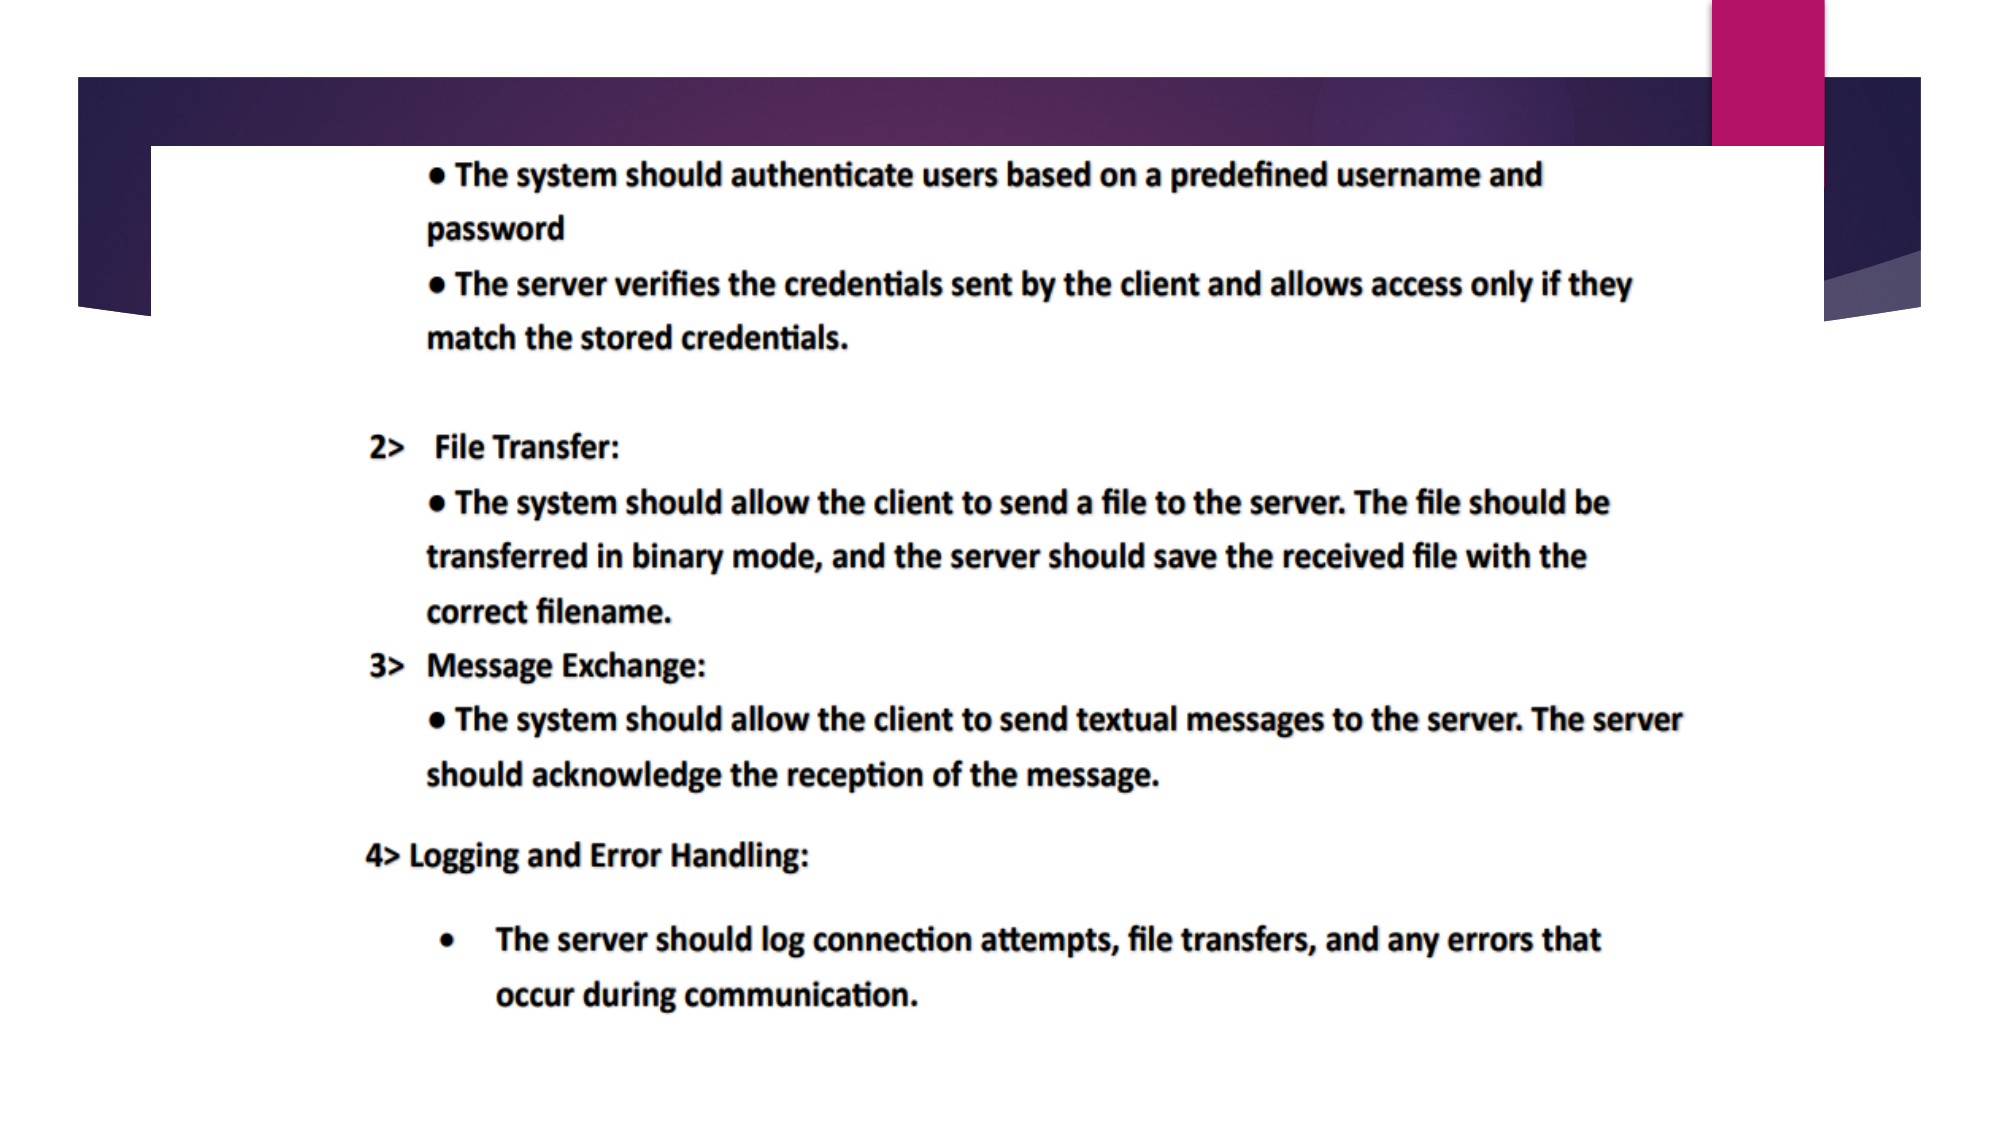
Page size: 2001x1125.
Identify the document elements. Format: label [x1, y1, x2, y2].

picture [151, 146, 1824, 1040]
